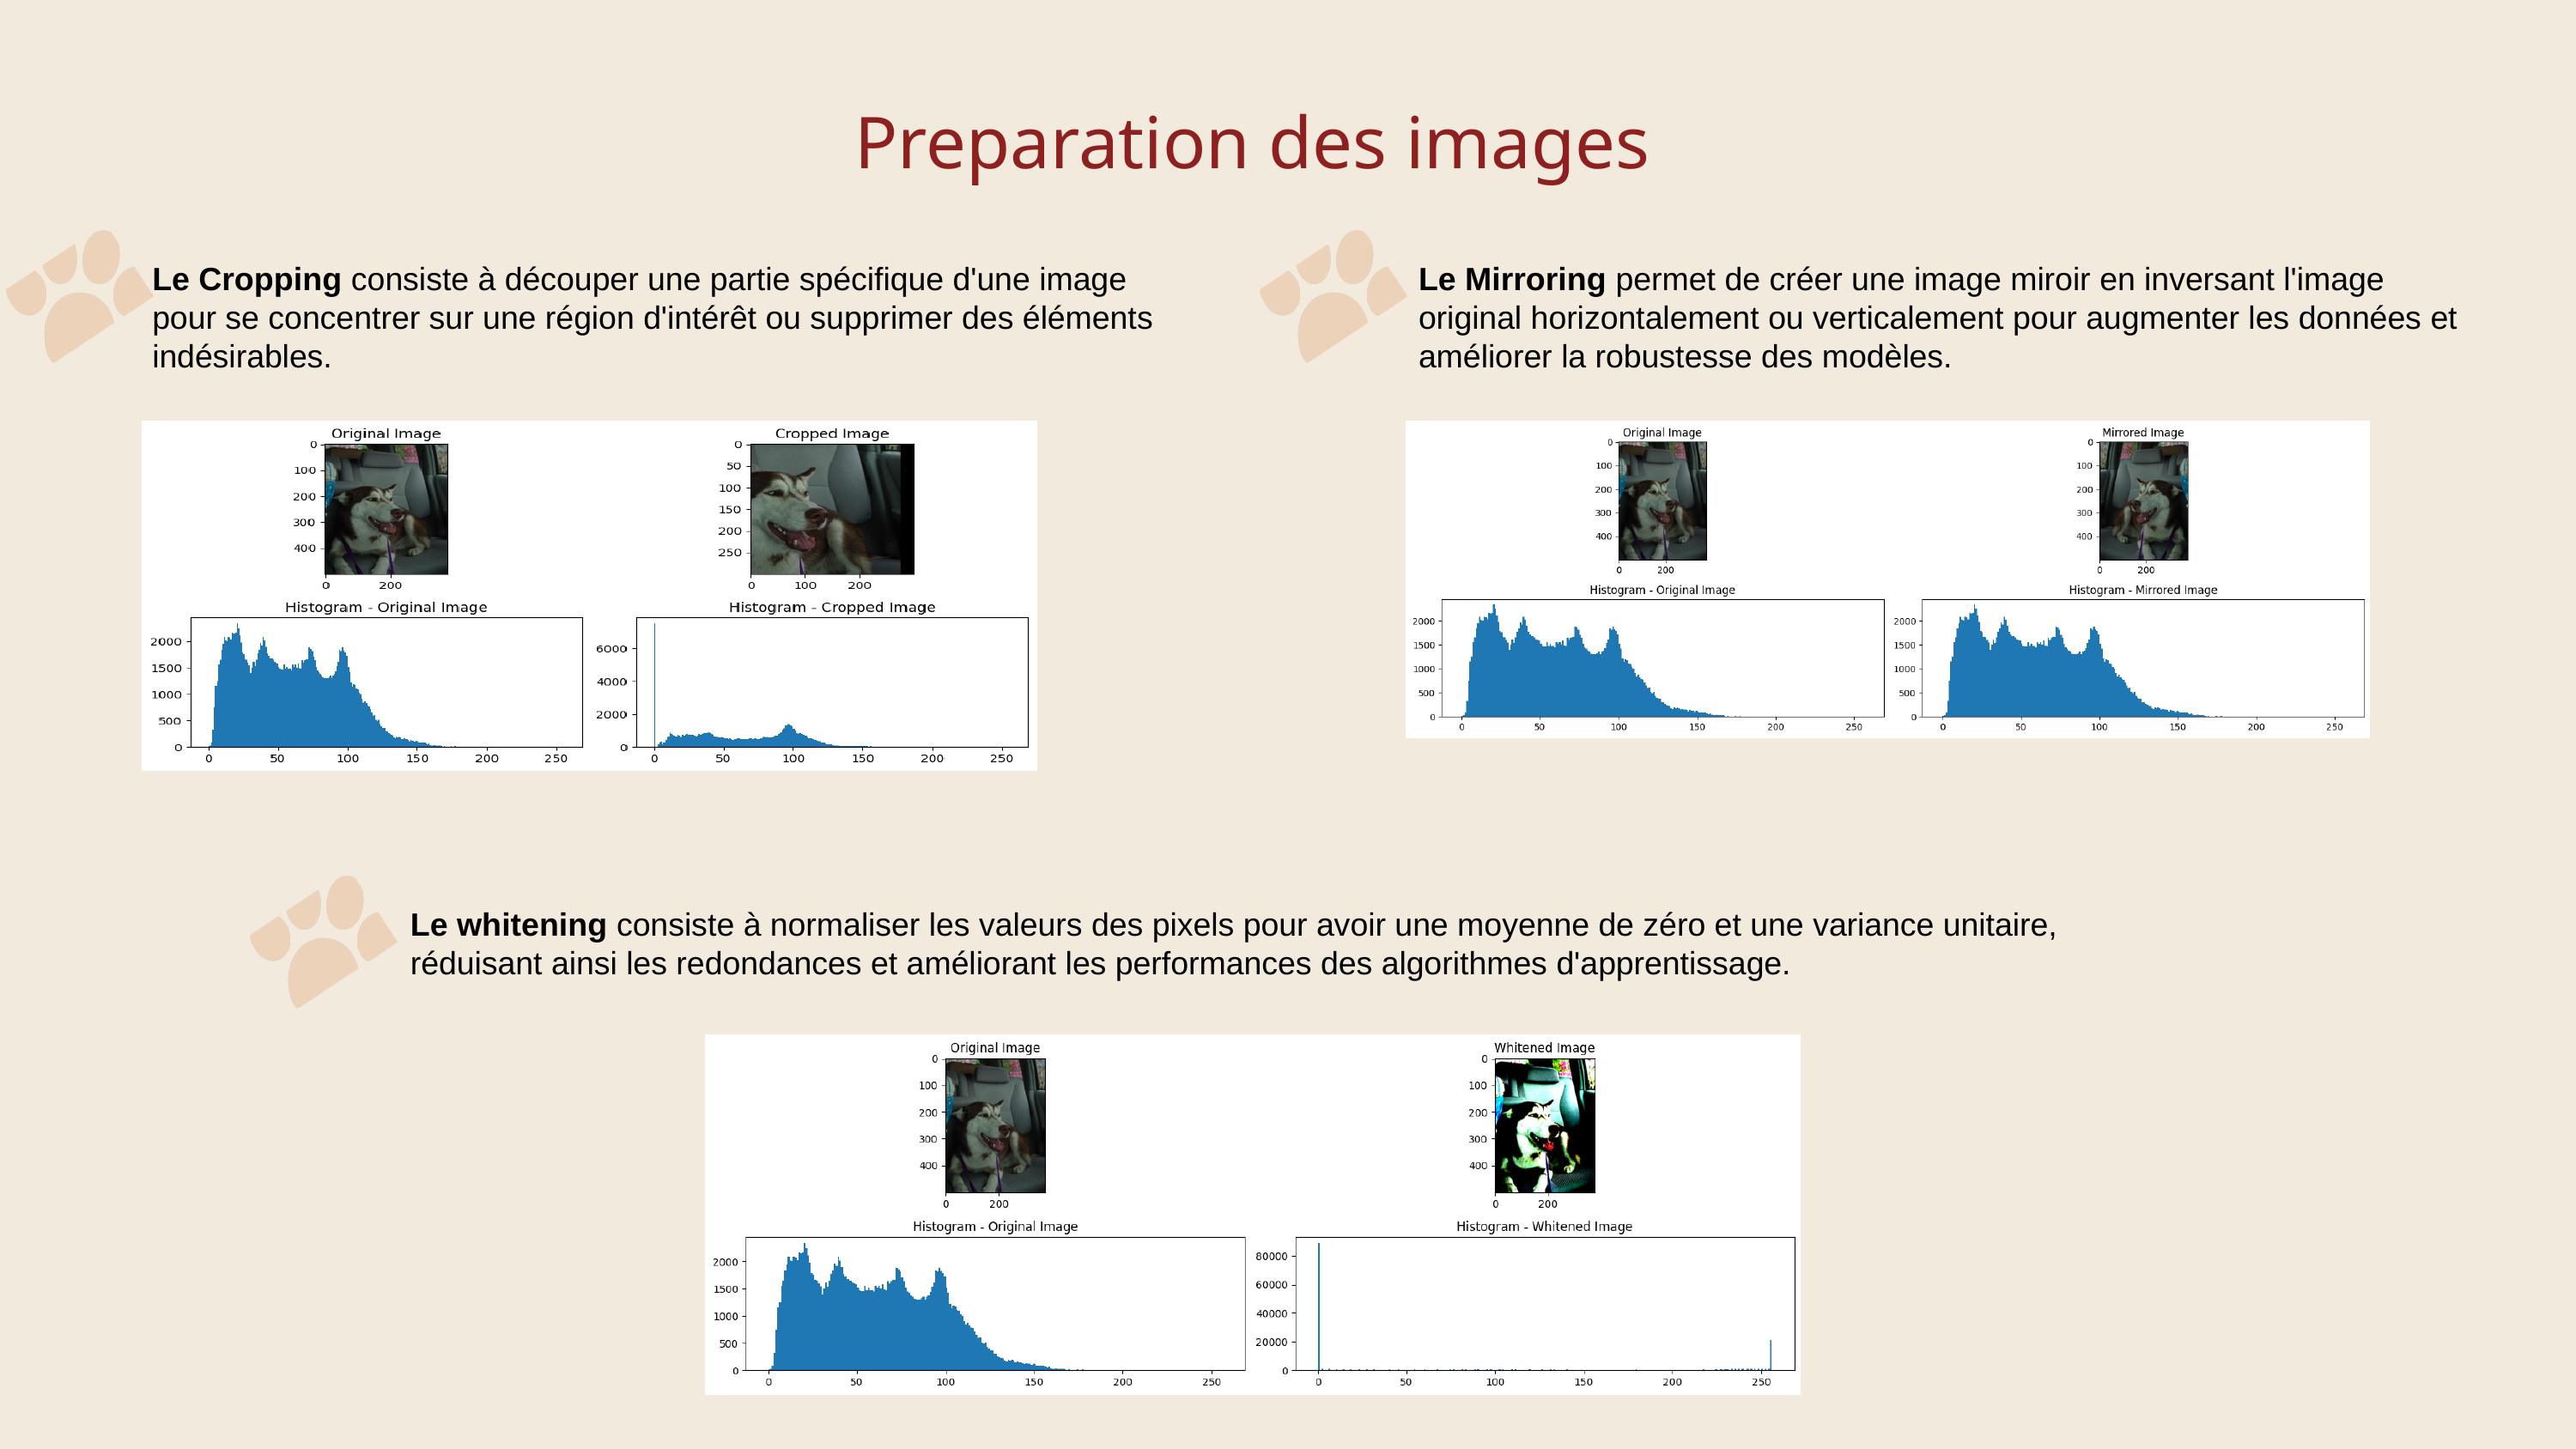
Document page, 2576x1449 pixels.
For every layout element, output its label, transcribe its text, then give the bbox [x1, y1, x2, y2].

text_box Le Cropping consiste à découper une partie spécifique d'une image pour se concentrer sur une région d'intérêt ou supprimer des éléments indésirables. [139, 252, 1170, 420]
text_box [1256, 223, 1408, 365]
text_box [3, 223, 139, 365]
picture [705, 1034, 1801, 1396]
text_box Le whitening consiste à normaliser les valeurs des pixels pour avoir une moyenne de zéro et une variance unitaire, réduisant ainsi les redondances et améliorant les performances des algorithmes d'apprentissage. [398, 897, 2108, 1027]
picture [141, 421, 1037, 771]
text_box Le Mirroring permet de créer une image miroir en inversant l'image original horizontalement ou verticalement pour augmenter les données et améliorer la robustesse des modèles. [1406, 252, 2490, 420]
text_box [246, 869, 398, 1010]
text_box Preparation des images [547, 22, 1959, 184]
picture [1406, 421, 2370, 739]
